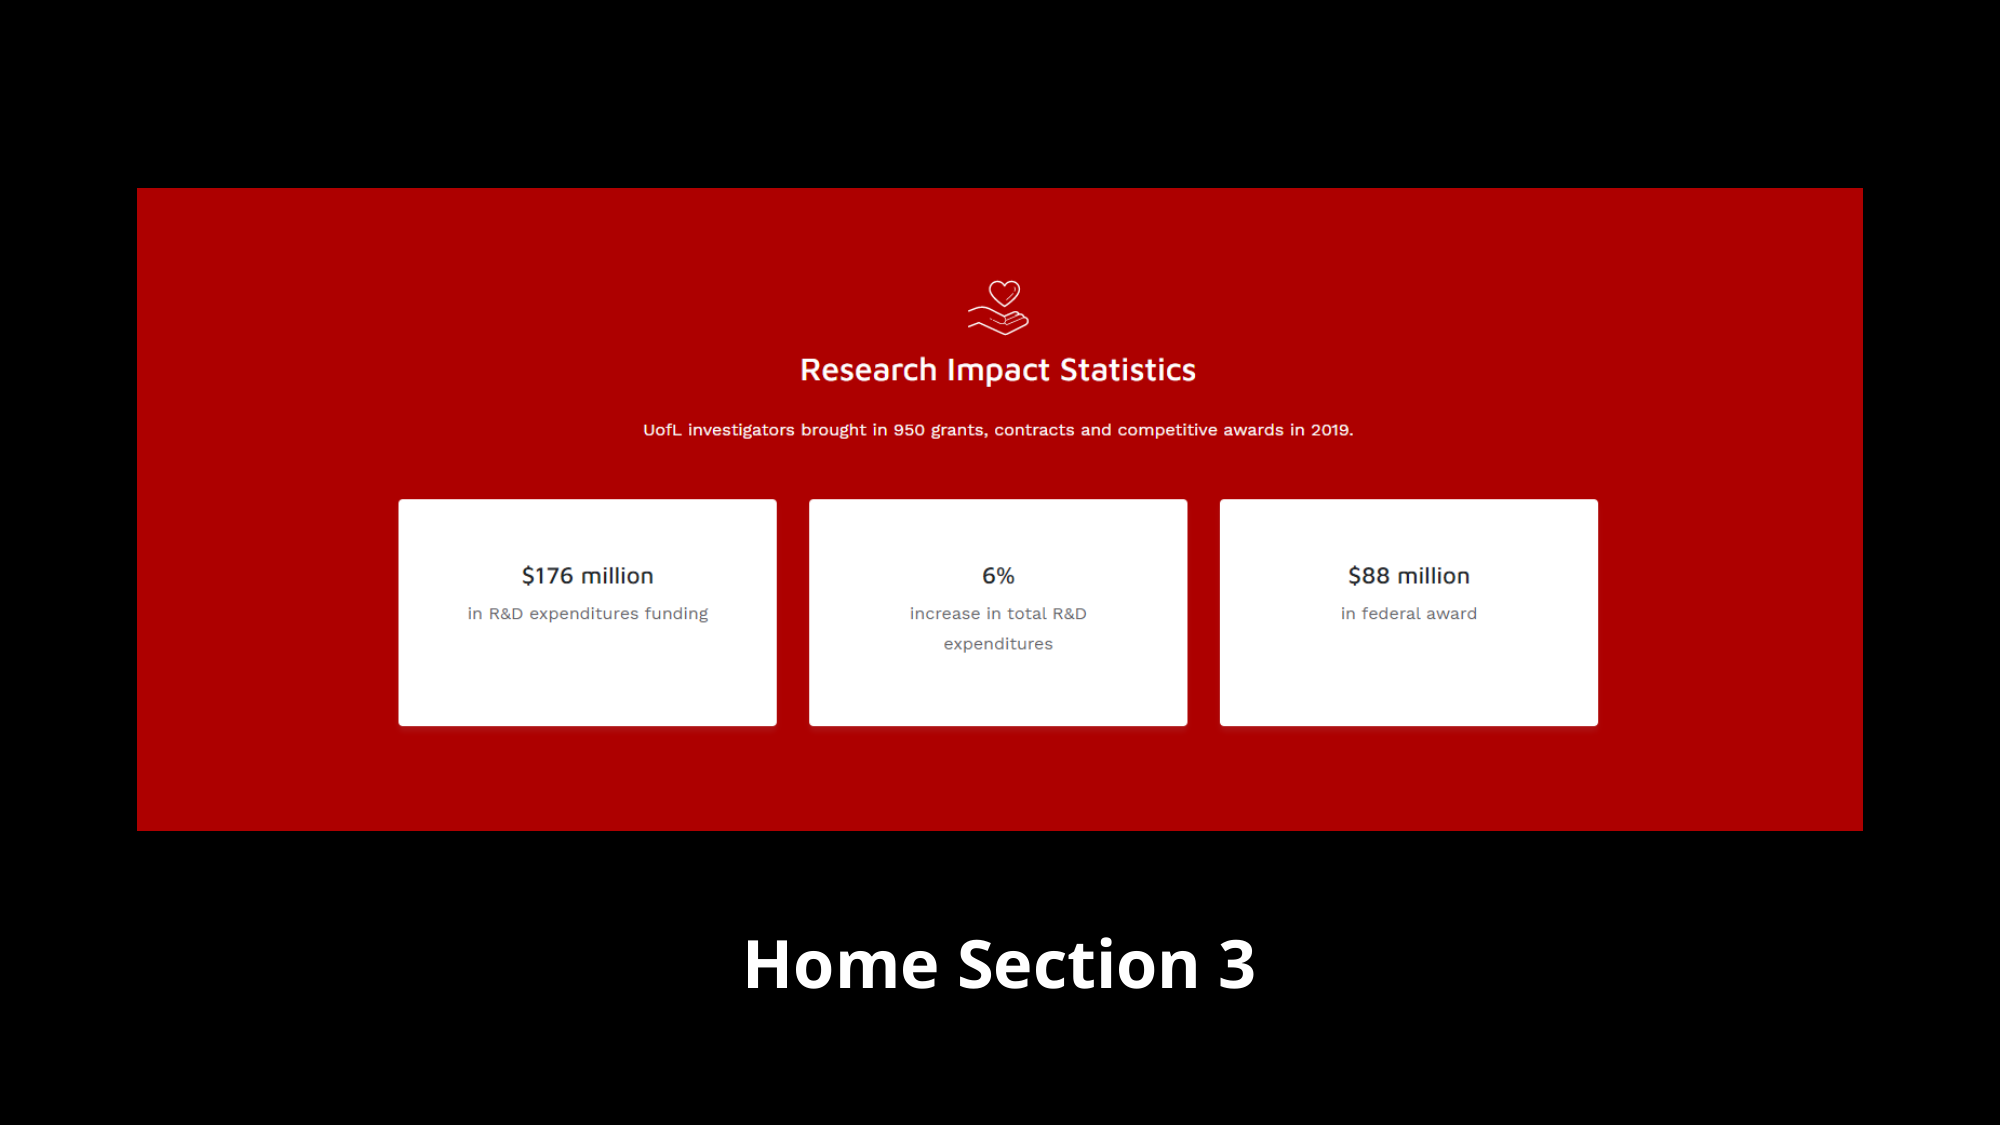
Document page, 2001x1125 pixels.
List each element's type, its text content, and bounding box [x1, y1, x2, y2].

title Home Section 3 [105, 914, 1895, 1020]
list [137, 188, 1863, 831]
